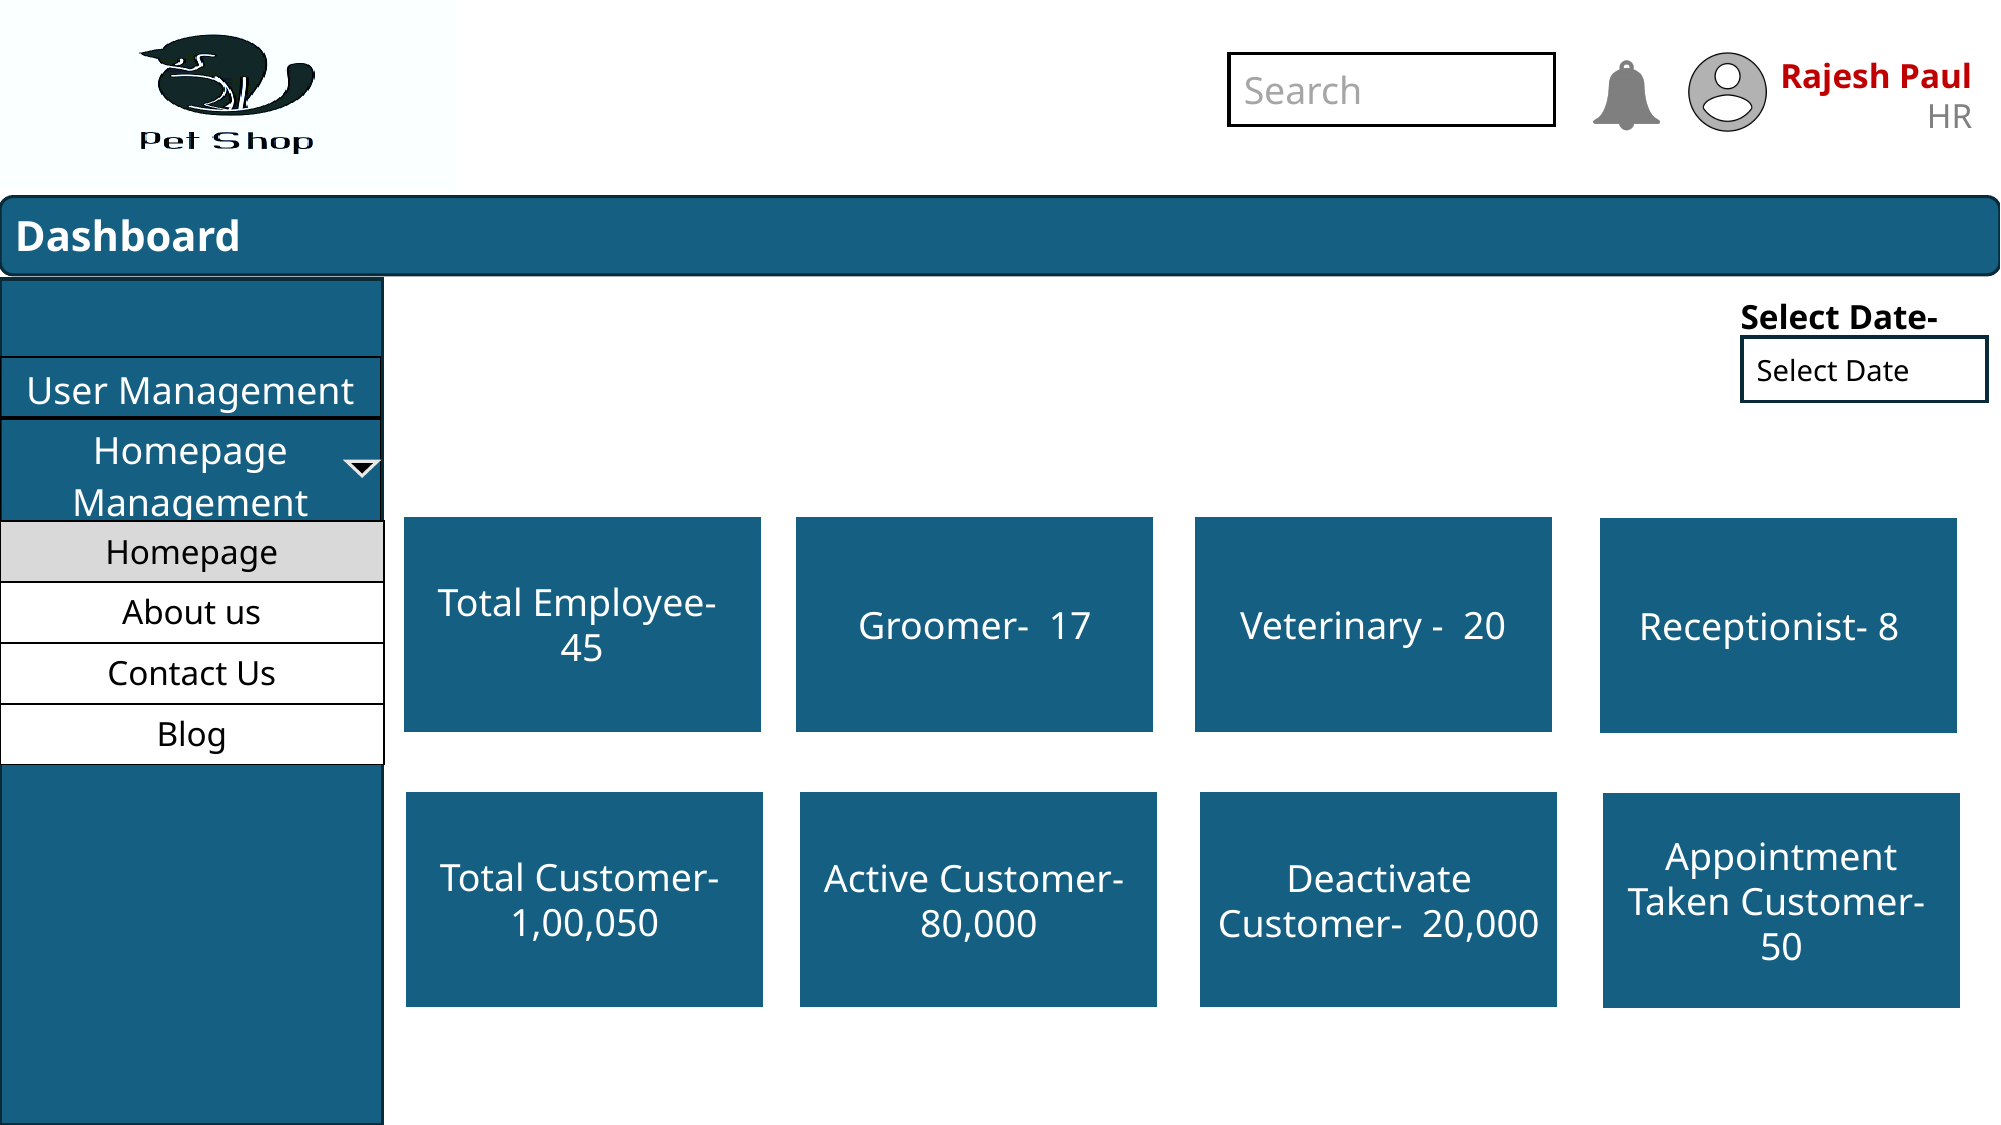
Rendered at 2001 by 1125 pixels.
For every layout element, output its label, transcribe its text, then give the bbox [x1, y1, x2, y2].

text_box [0, 277, 384, 520]
text_box Dashboard [0, 202, 350, 267]
table_cell Contact Us [1, 644, 383, 703]
text_box Total Customer- 1,00,050 [402, 787, 767, 1011]
table_cell About us [1, 583, 383, 642]
text_box Appointment Taken Customer- 50 [1599, 789, 1964, 1012]
text_box Select Date- [1725, 288, 1983, 344]
text_box Active Customer- 80,000 [796, 788, 1162, 1012]
text_box Select Date [1740, 335, 1989, 403]
text_box Search [1227, 52, 1556, 127]
text_box Rajesh Paul HR [1301, 48, 1988, 143]
picture [1580, 49, 1673, 142]
table_header User Management [1, 358, 380, 416]
text_box Veterinary - 20 [1191, 513, 1556, 737]
text_box Total Employee- 45 [399, 512, 765, 736]
text_box [0, 195, 2000, 277]
table_cell Blog [1, 705, 383, 764]
table_header Homepage [1, 522, 383, 581]
text_box [342, 459, 382, 478]
text_box Receptionist- 8 [1596, 514, 1962, 737]
text_box [0, 765, 384, 1125]
text_box Deactivate Customer- 20,000 [1196, 788, 1562, 1012]
picture [0, 0, 456, 189]
picture [1686, 51, 1768, 133]
table_cell Homepage Management [1, 420, 380, 520]
text_box Groomer- 17 [792, 513, 1158, 737]
